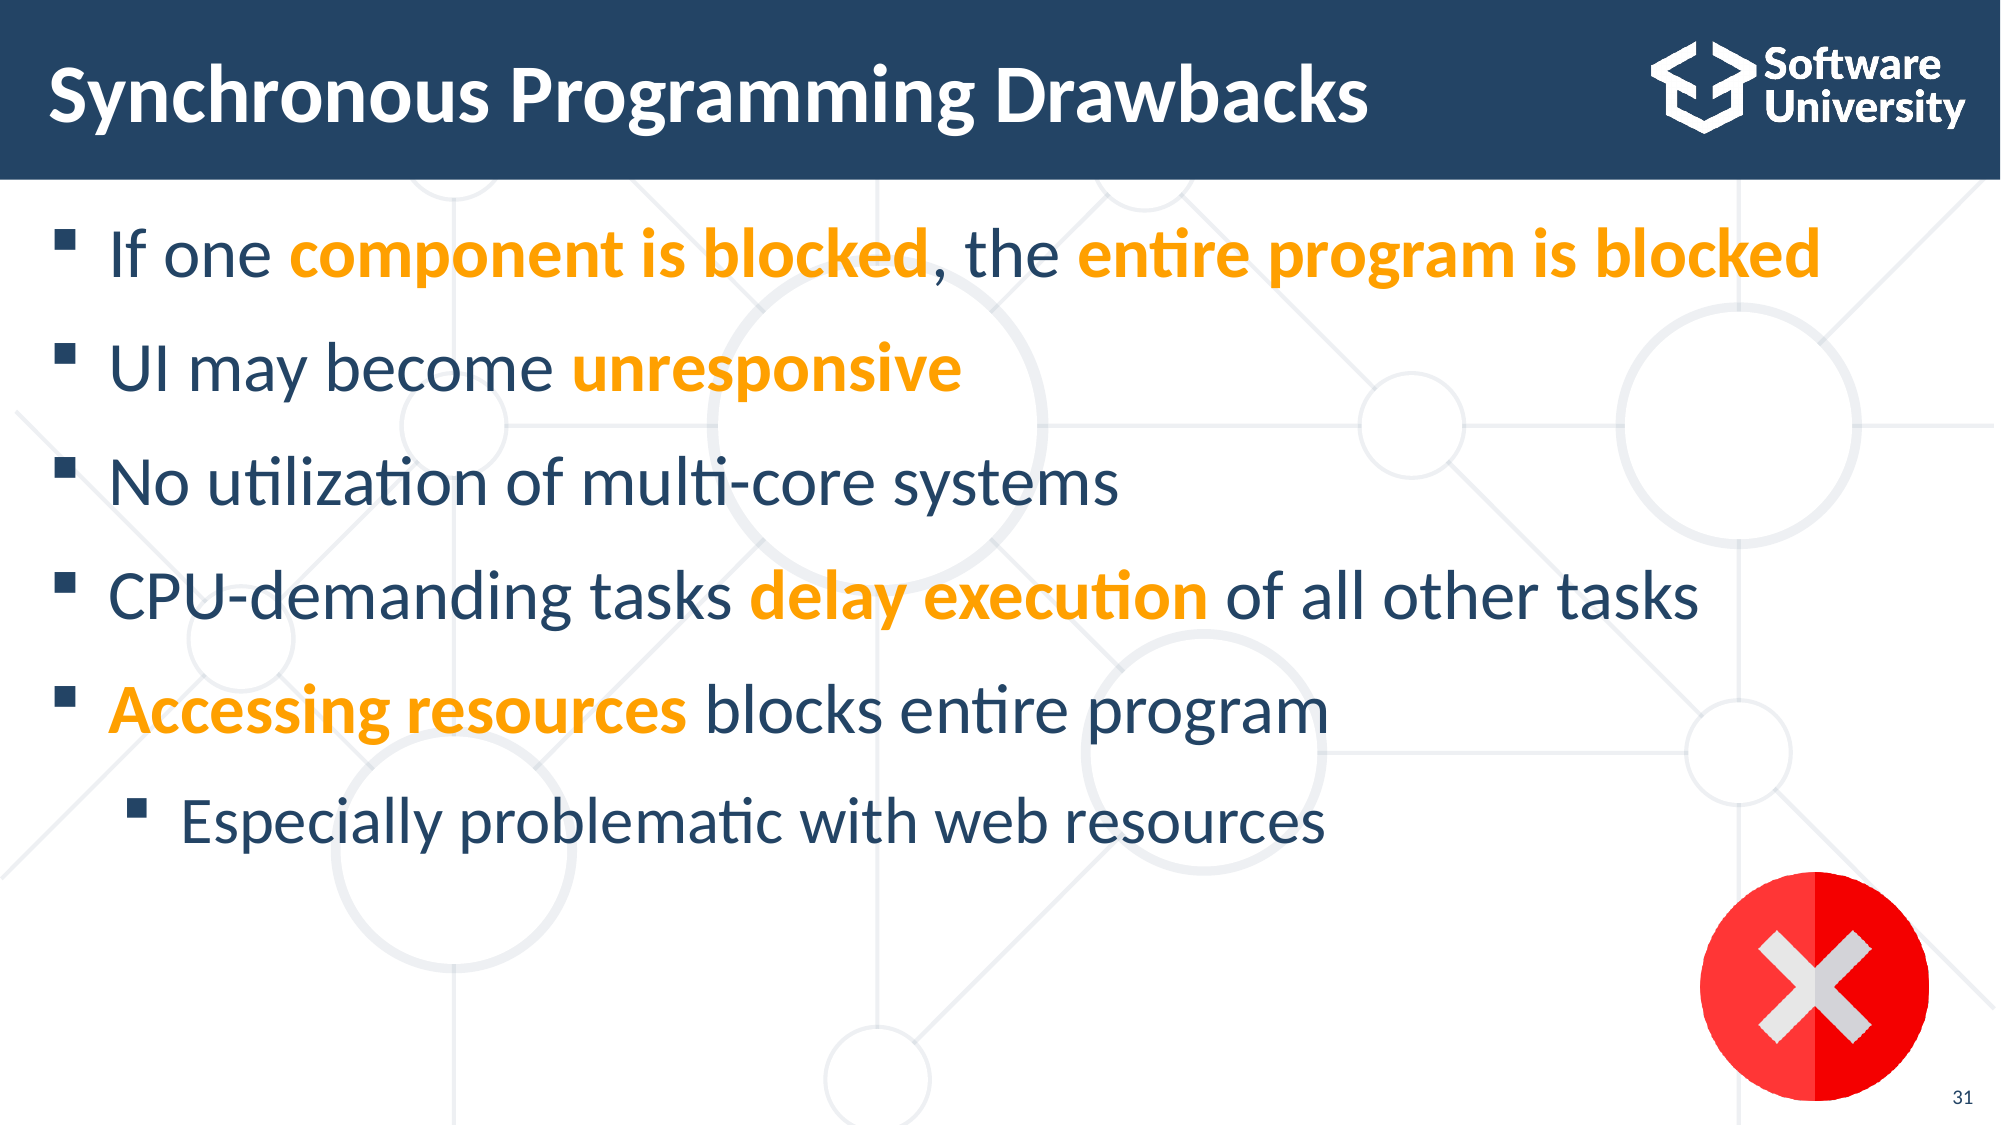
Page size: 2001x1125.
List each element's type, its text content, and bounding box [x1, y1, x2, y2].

title Synchronous Programming Drawbacks [31, 16, 1625, 162]
slide_number 31 [1928, 1067, 1989, 1117]
list If one component is blocked, the entire program is blocked UI may become unresponsive No utilization of multi-core systems CPU-demanding tasks delay execution of all other tasks Accessing resources blocks entire program Especially problematic with web resources [31, 196, 1970, 1104]
picture [1699, 871, 1929, 1101]
picture [1651, 41, 1966, 134]
